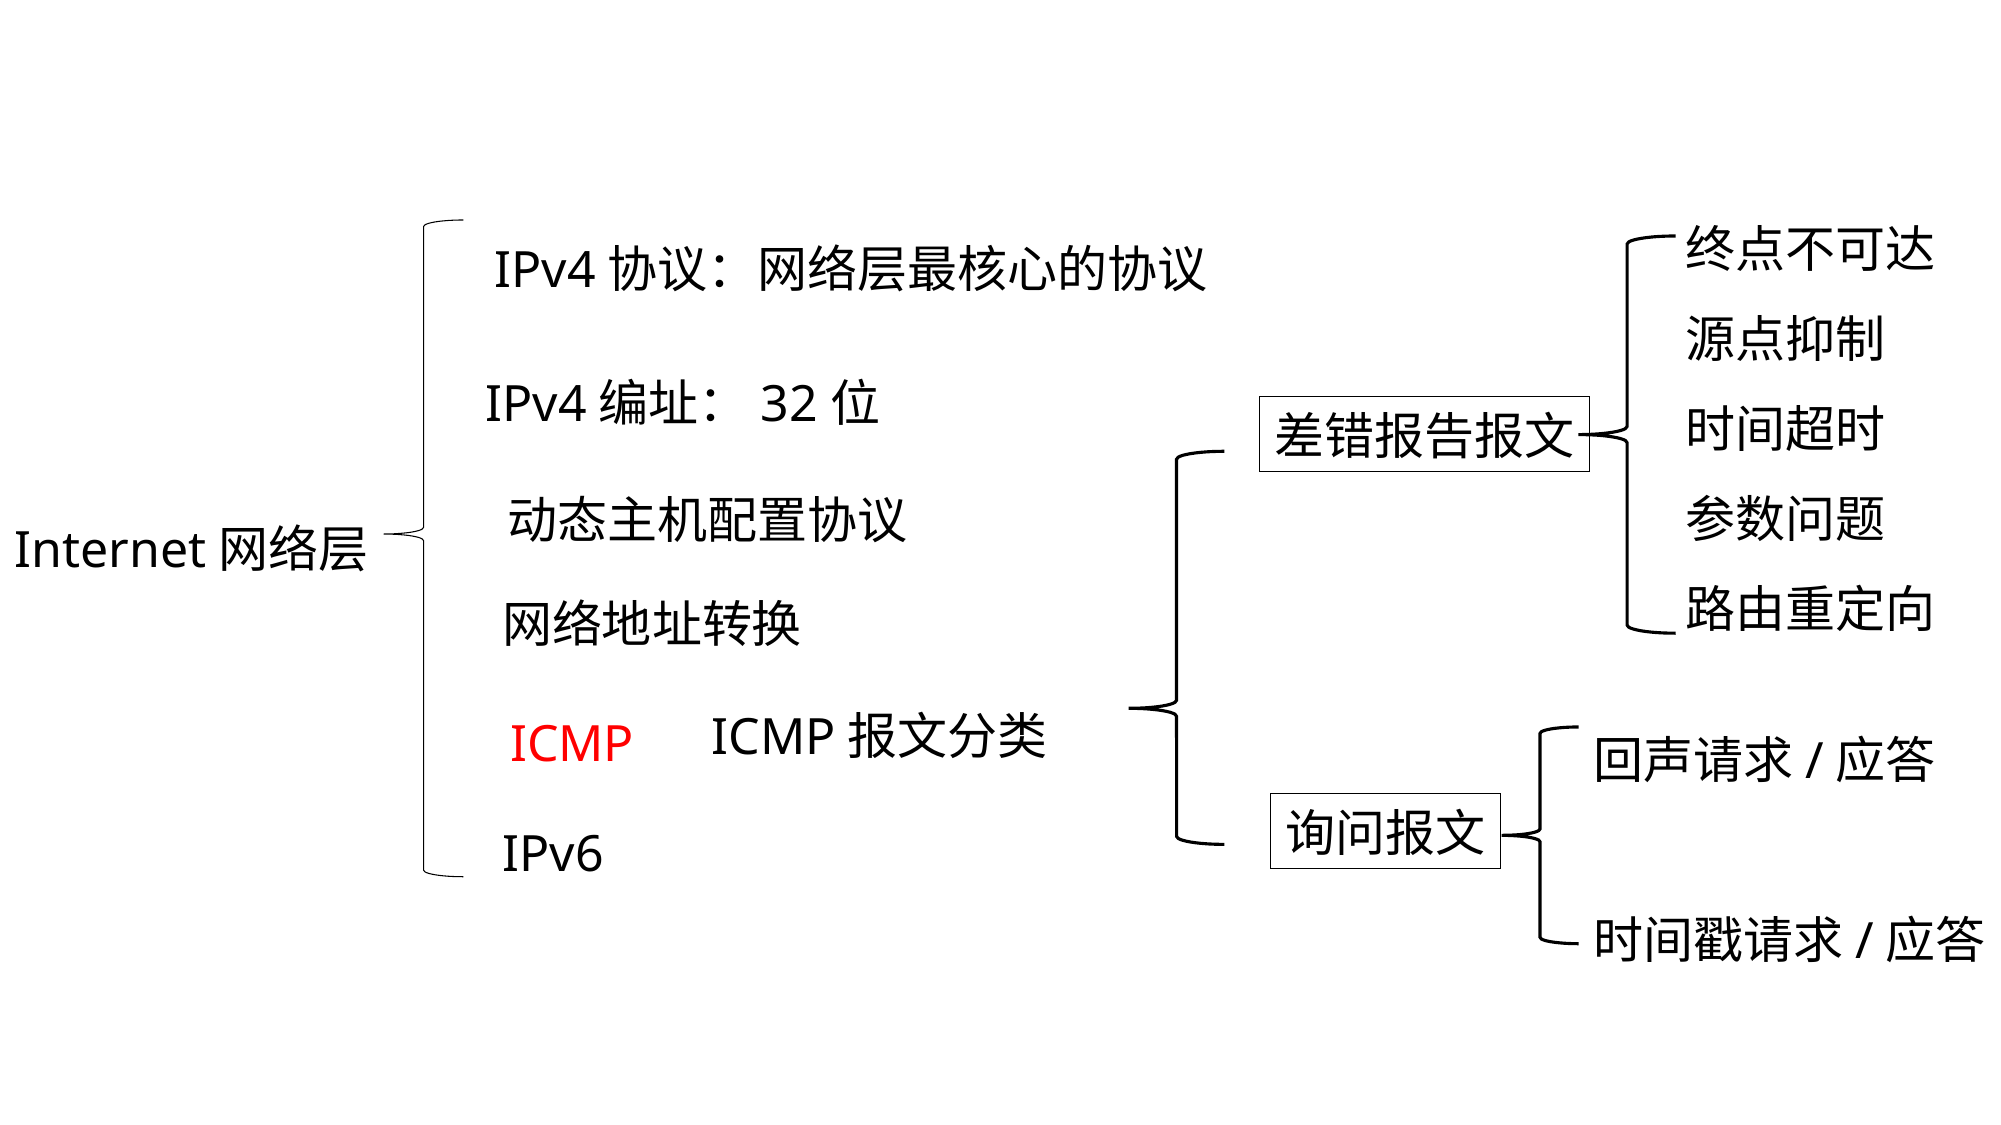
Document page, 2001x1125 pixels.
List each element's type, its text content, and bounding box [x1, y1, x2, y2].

text_box Internet网络层 [0, 510, 384, 586]
text_box ICMP报文分类 [697, 667, 1073, 773]
text_box 终点不可达 源点抑制 时间超时 参数问题 路由重定向 [1670, 180, 2000, 645]
text_box 差错报告报文 [1259, 396, 1590, 472]
text_box [1128, 449, 1225, 846]
text_box [1590, 234, 1670, 635]
text_box ICMP [495, 674, 650, 779]
text_box 回声请求/应答 时间戳请求/应答 [1578, 691, 2000, 977]
text_box [1501, 725, 1578, 946]
text_box 网络地址转换 [487, 555, 1028, 660]
text_box IPv4协议：网络层最核心的协议 [479, 199, 1223, 305]
text_box 动态主机配置协议 [492, 451, 1033, 557]
text_box 询问报文 [1270, 793, 1501, 869]
text_box IPv4编址：32位 [470, 333, 895, 439]
text_box [384, 219, 464, 878]
text_box IPv6 [487, 783, 619, 889]
